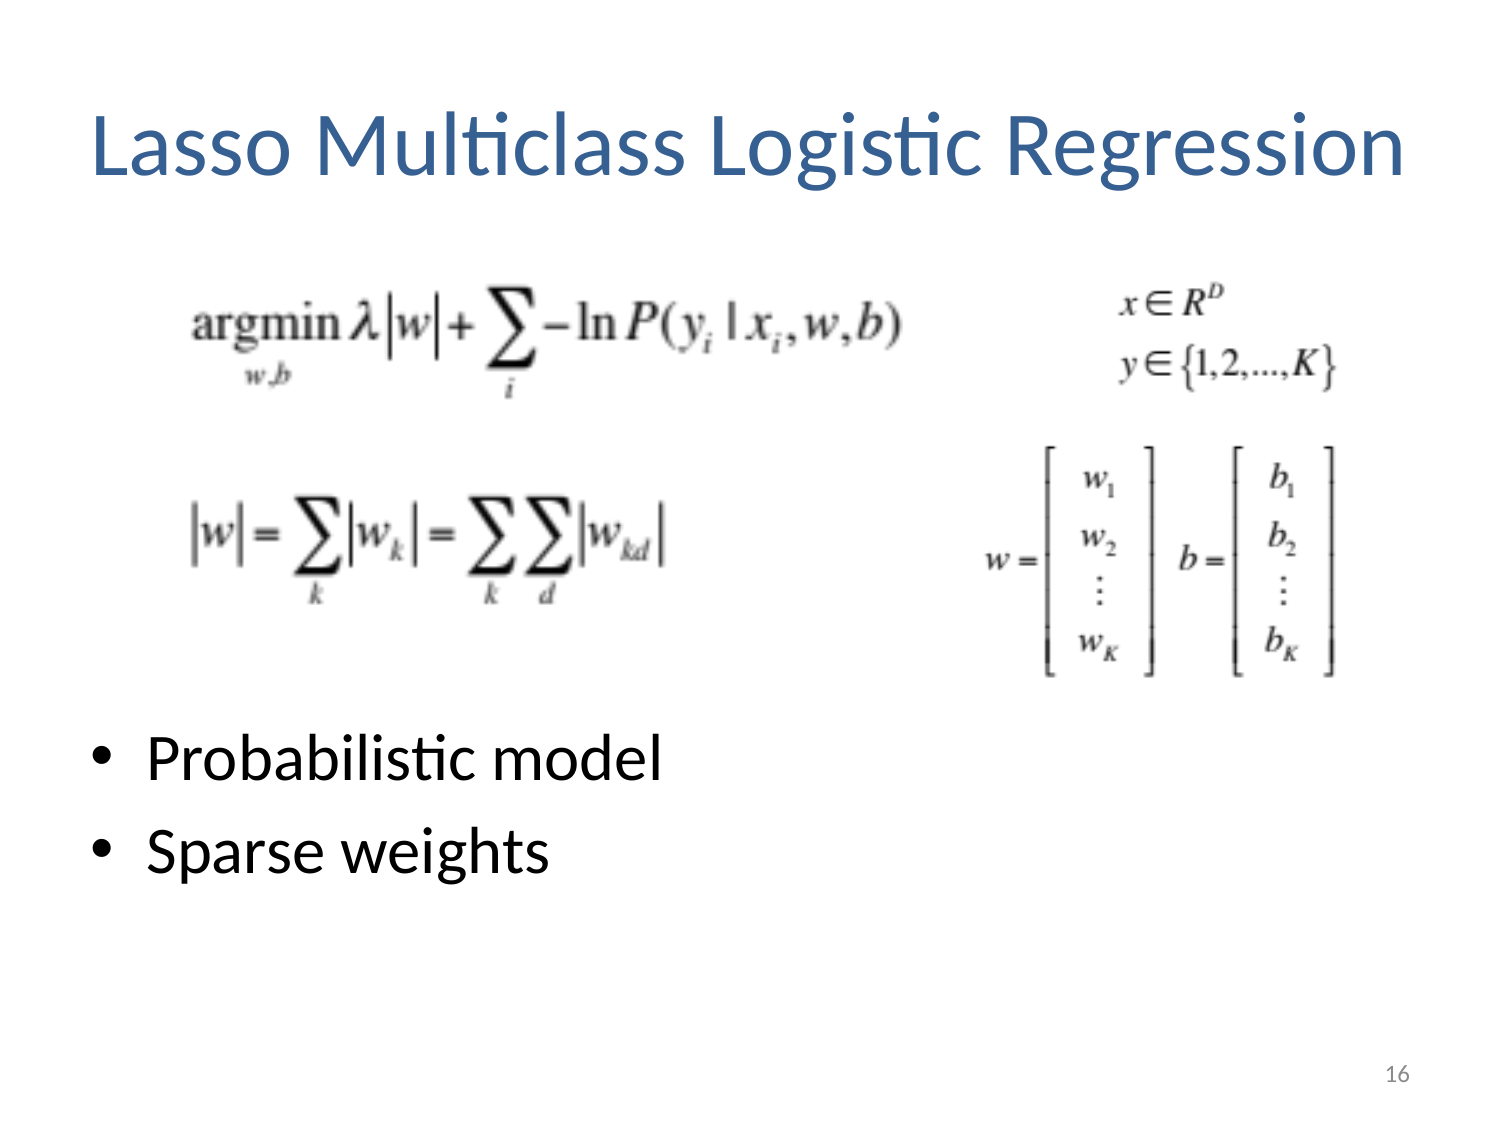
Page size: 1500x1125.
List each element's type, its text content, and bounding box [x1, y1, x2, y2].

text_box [979, 440, 1157, 681]
list Probabilistic model Sparse weights [75, 706, 1425, 1005]
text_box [1174, 440, 1339, 681]
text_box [1113, 275, 1339, 396]
slide_number 16 [1074, 1042, 1425, 1103]
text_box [185, 275, 904, 404]
title Lasso Multiclass Logistic Regression [75, 45, 1425, 233]
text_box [185, 485, 670, 609]
